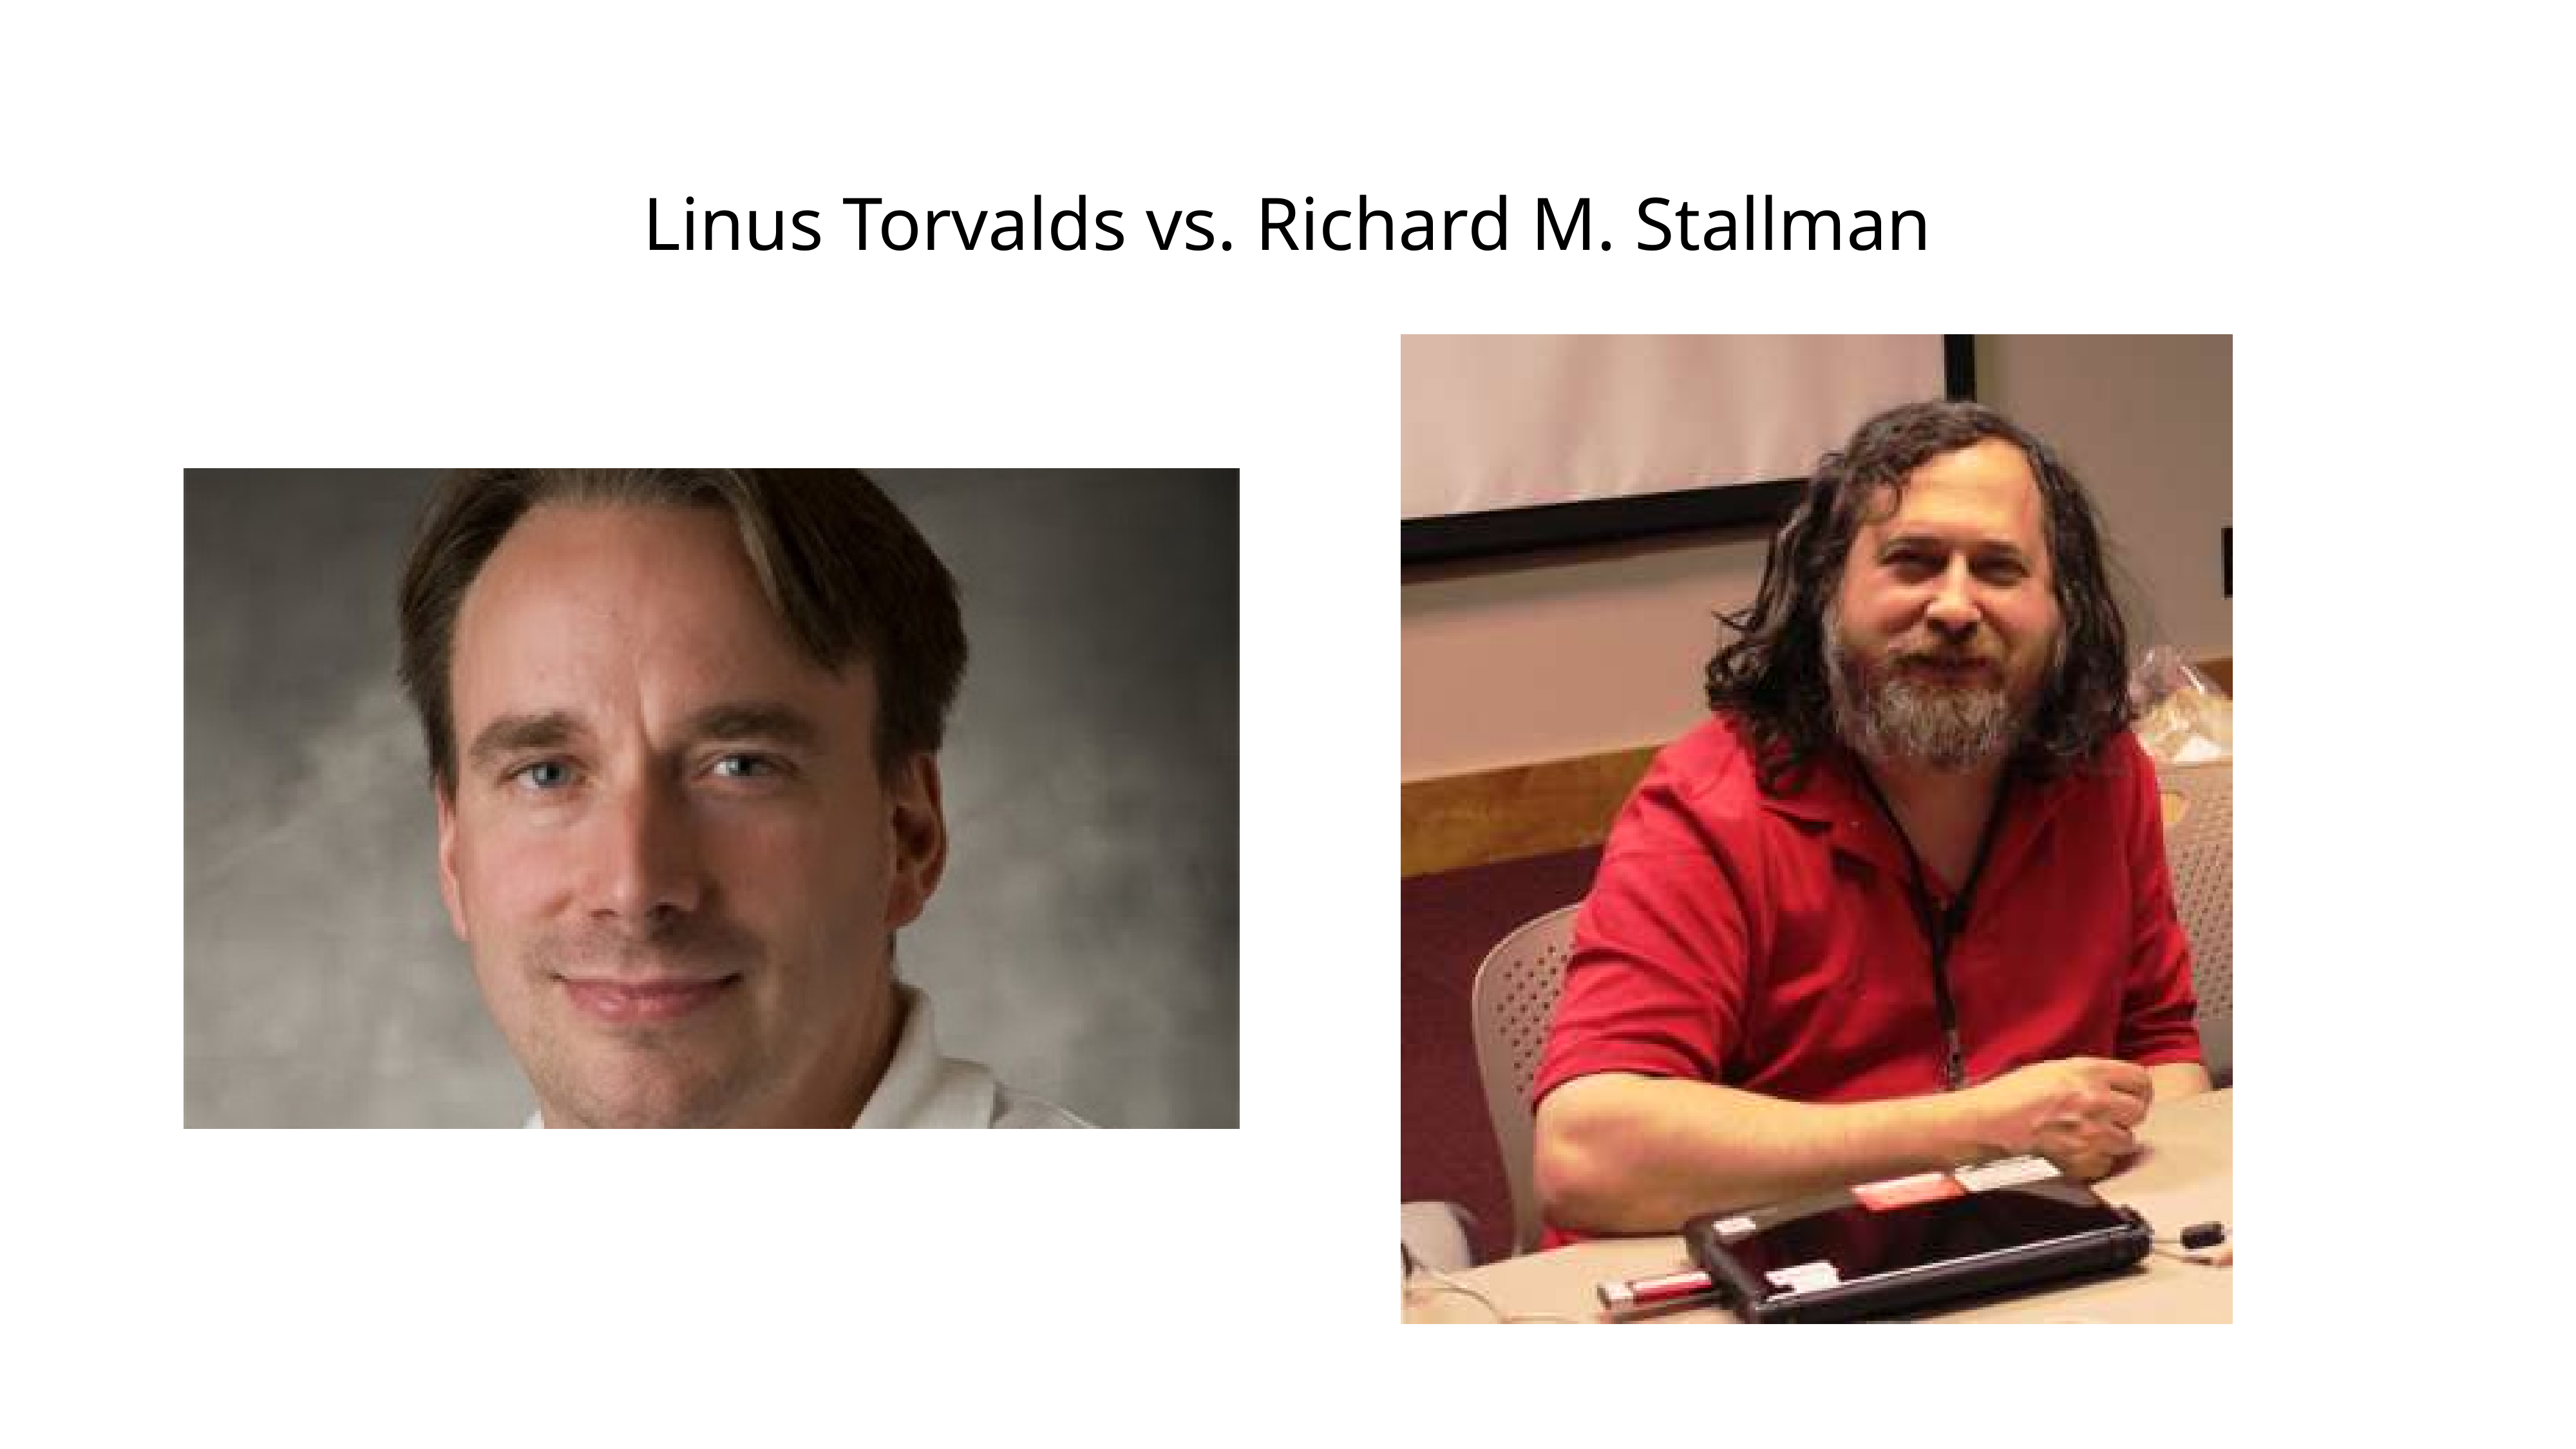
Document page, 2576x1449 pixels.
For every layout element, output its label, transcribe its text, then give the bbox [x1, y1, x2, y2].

picture [1401, 334, 2233, 1324]
title Linus Torvalds vs. Richard M. Stallman [178, 100, 2398, 343]
picture [183, 468, 1240, 1129]
